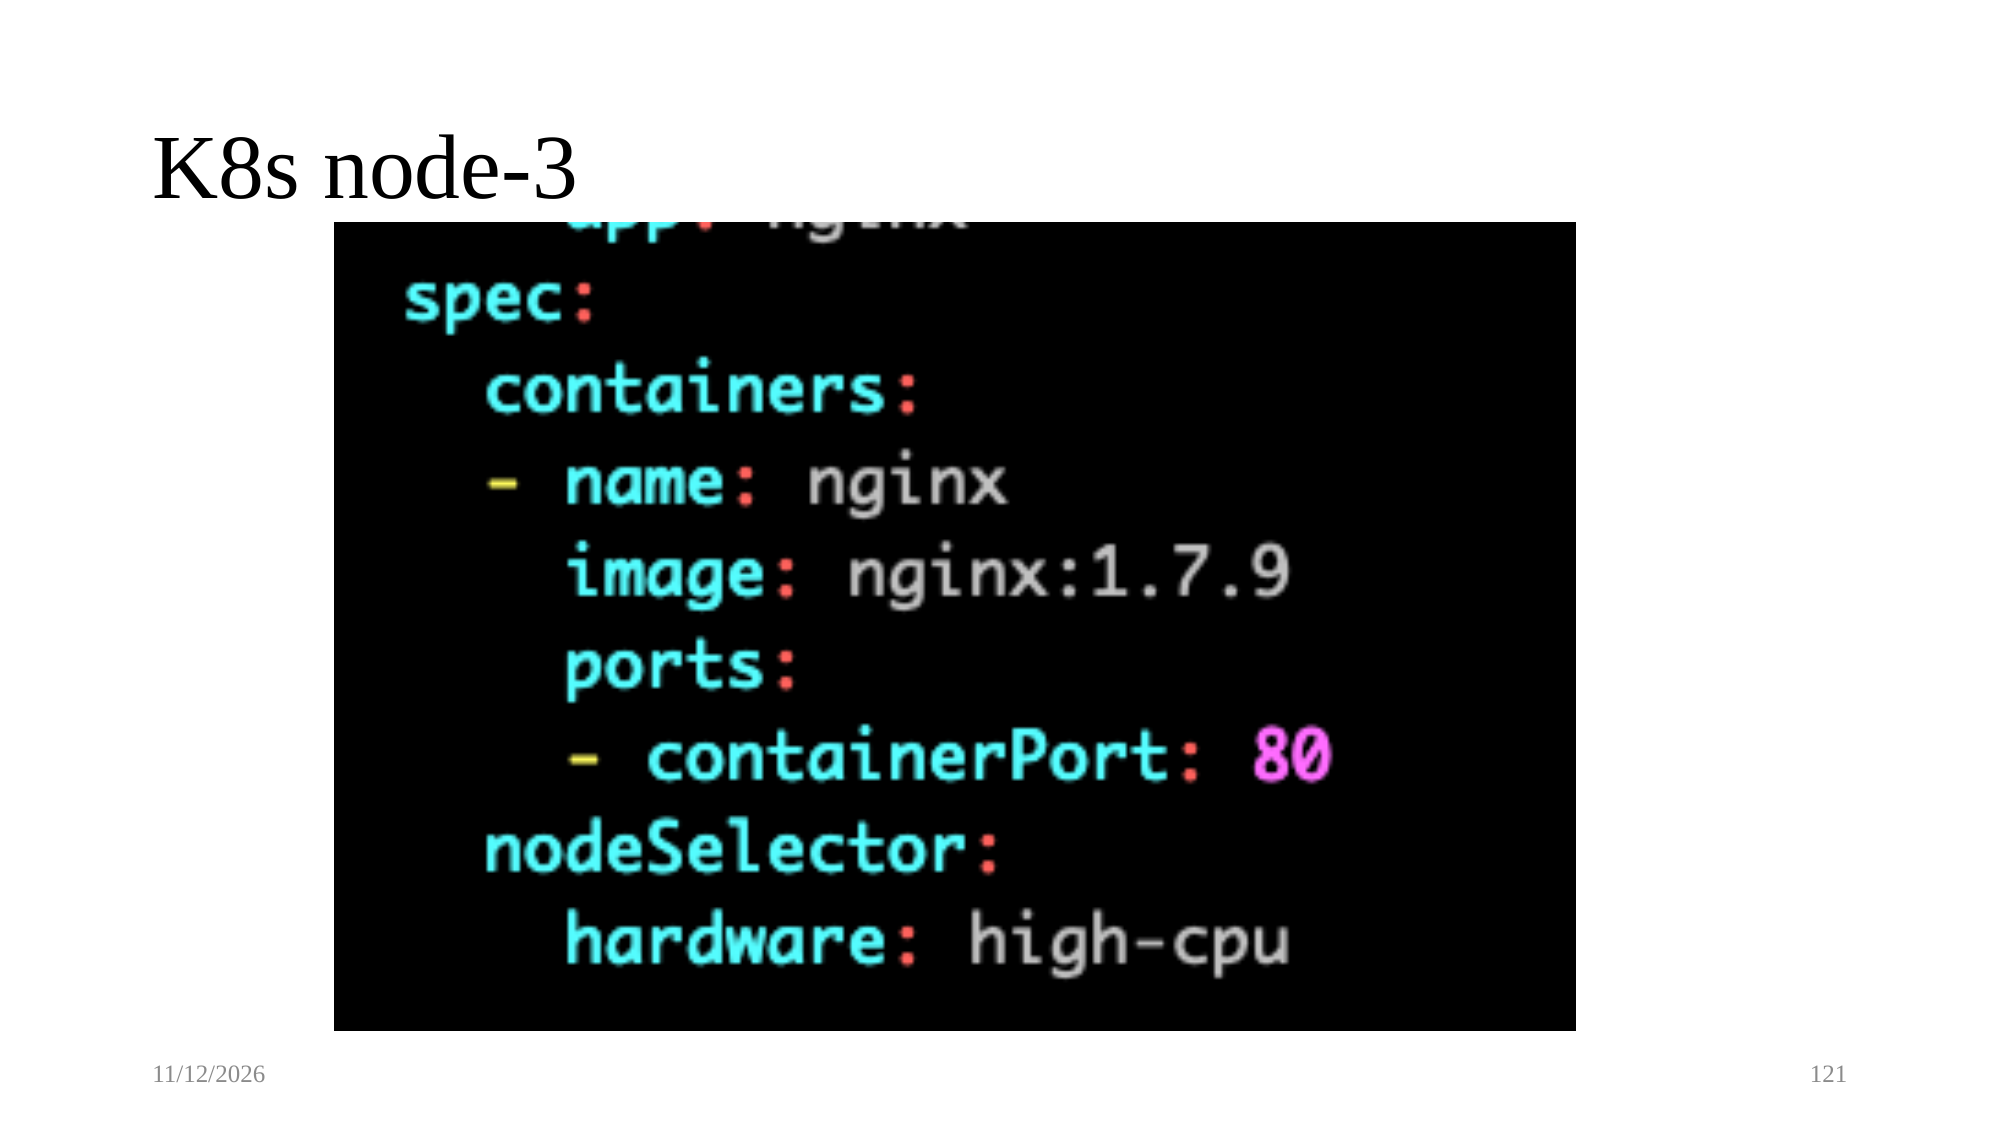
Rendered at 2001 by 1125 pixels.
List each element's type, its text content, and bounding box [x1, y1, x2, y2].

picture [334, 222, 1576, 1031]
slide_number 121 [1412, 1042, 1863, 1103]
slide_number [137, 1042, 588, 1103]
title K8s node-3 [137, 59, 1863, 278]
